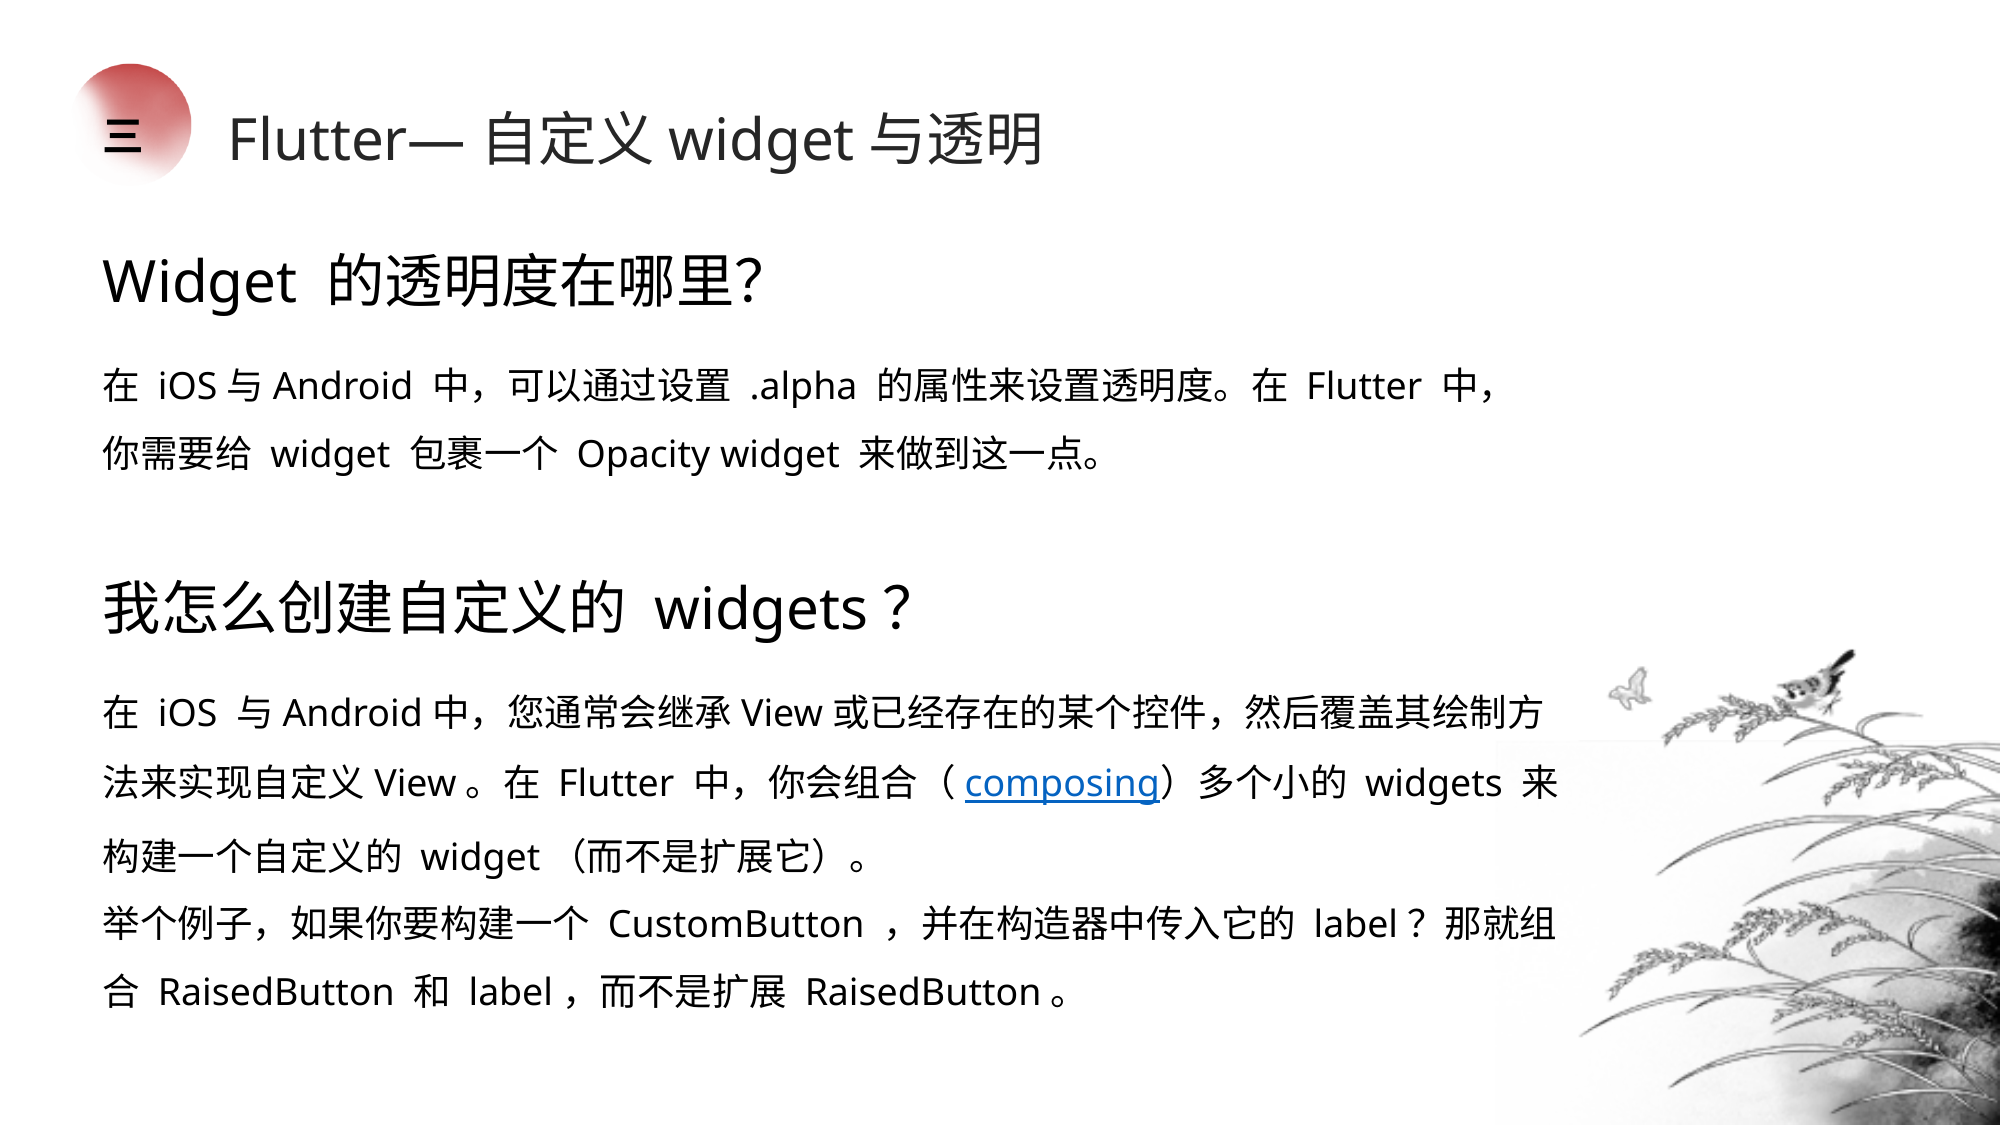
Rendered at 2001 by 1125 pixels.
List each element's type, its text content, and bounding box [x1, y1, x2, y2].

picture [1346, 471, 2000, 1125]
text_box Widget 的透明度在哪里？ 在 iOS与Android 中，可以通过设置 .alpha 的属性来设置透明度。在 Flutter 中，你需要给 widget 包裹一个 Opacity widget 来做到这一点。 [88, 237, 1564, 482]
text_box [37, 47, 1127, 213]
text_box 我怎么创建自定义的 widgets？ 在 iOS 与Android中，您通常会继承View或已经存在的某个控件，然后覆盖其绘制方法来实现自定义View。在 Flutter 中，你会组合（composing）多个小的 widgets 来构建一个自定义的 widget（而不是扩展它）。 举个例子，如果你要构建一个 CustomButton ，并在构造器中传入它的 label？那就组合 RaisedButton 和 label，而不是扩展 RaisedButton。 [88, 564, 1346, 1021]
